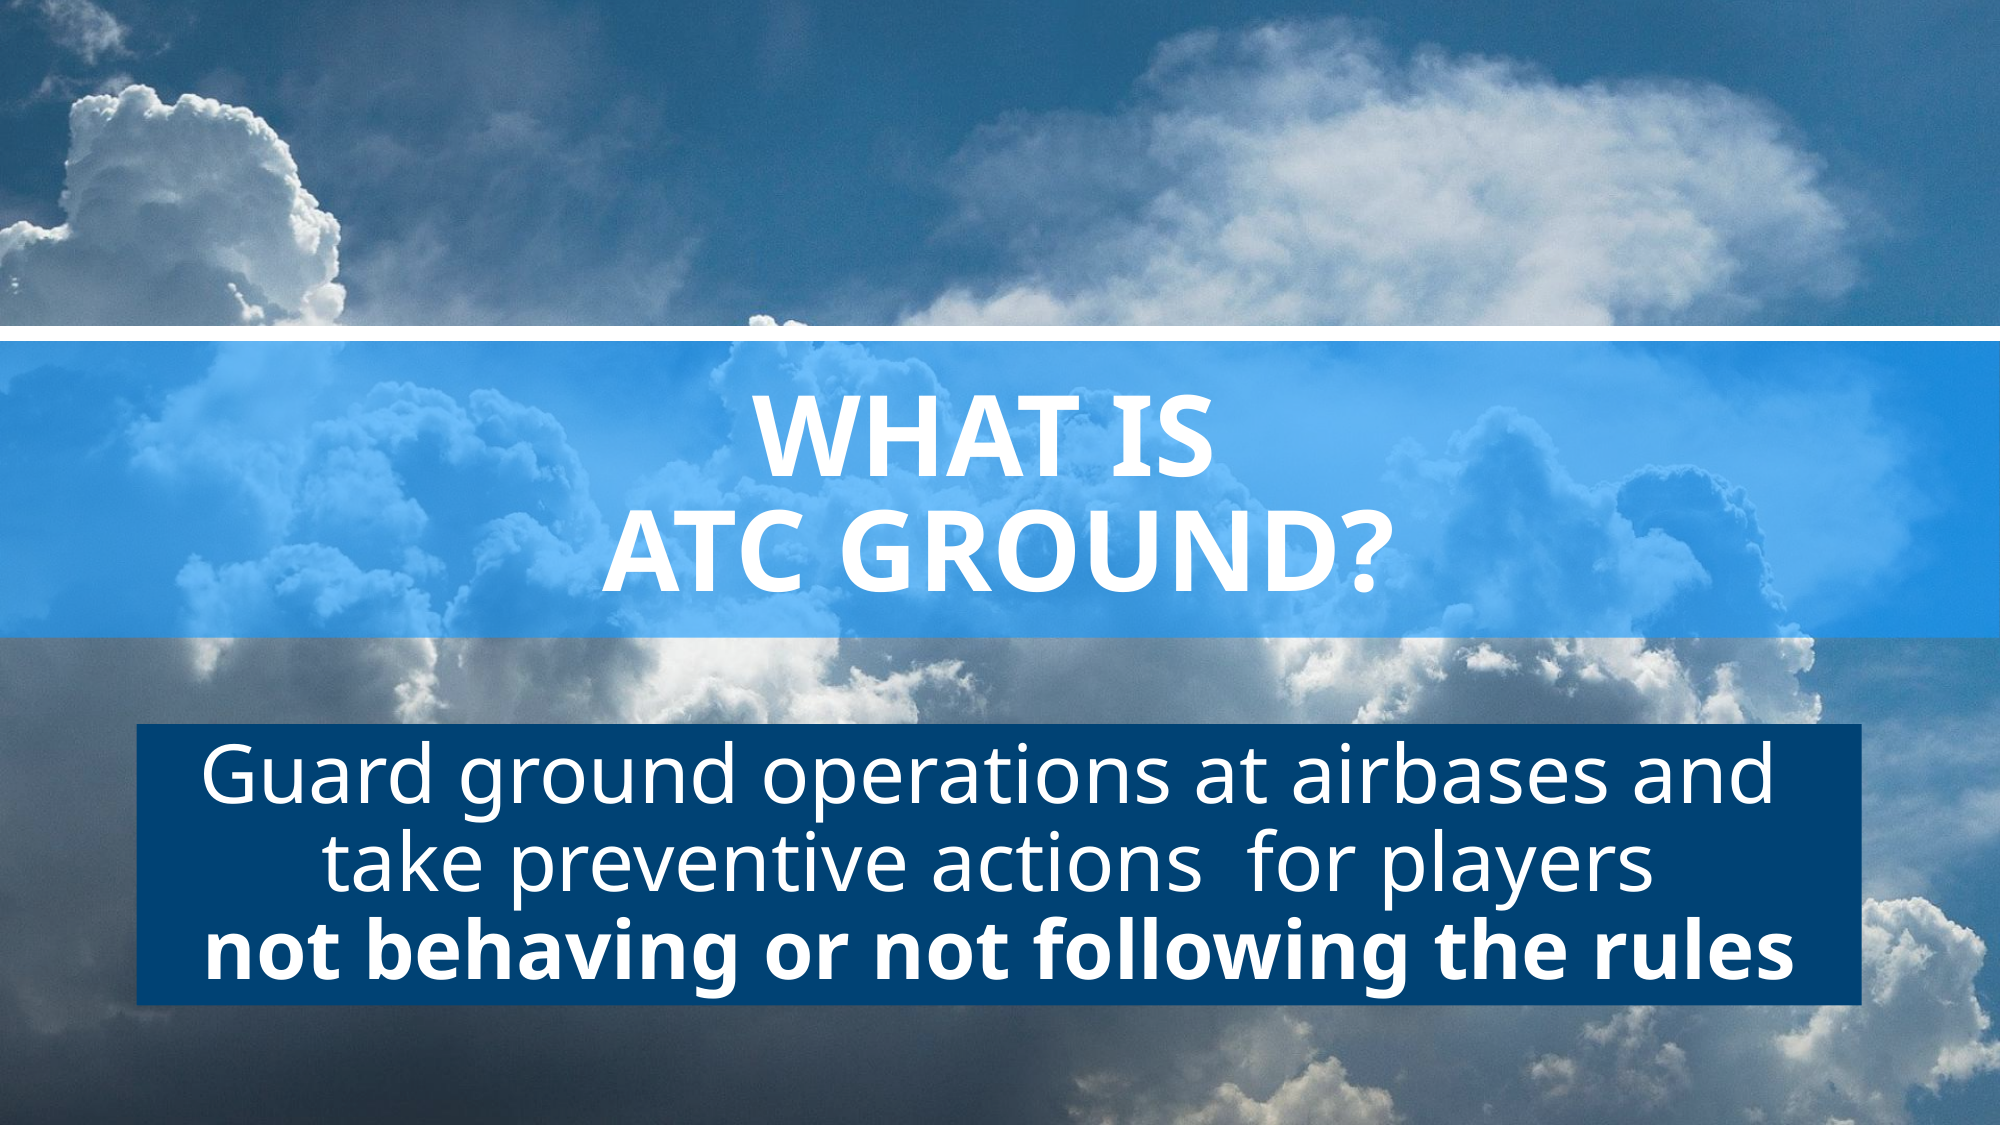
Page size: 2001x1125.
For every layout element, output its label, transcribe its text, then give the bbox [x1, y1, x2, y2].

list Guard ground operations at airbases and take preventive actions for players not behaving or not following the rules [136, 724, 1862, 1006]
title What is ATC GROUND? [136, 362, 1862, 638]
